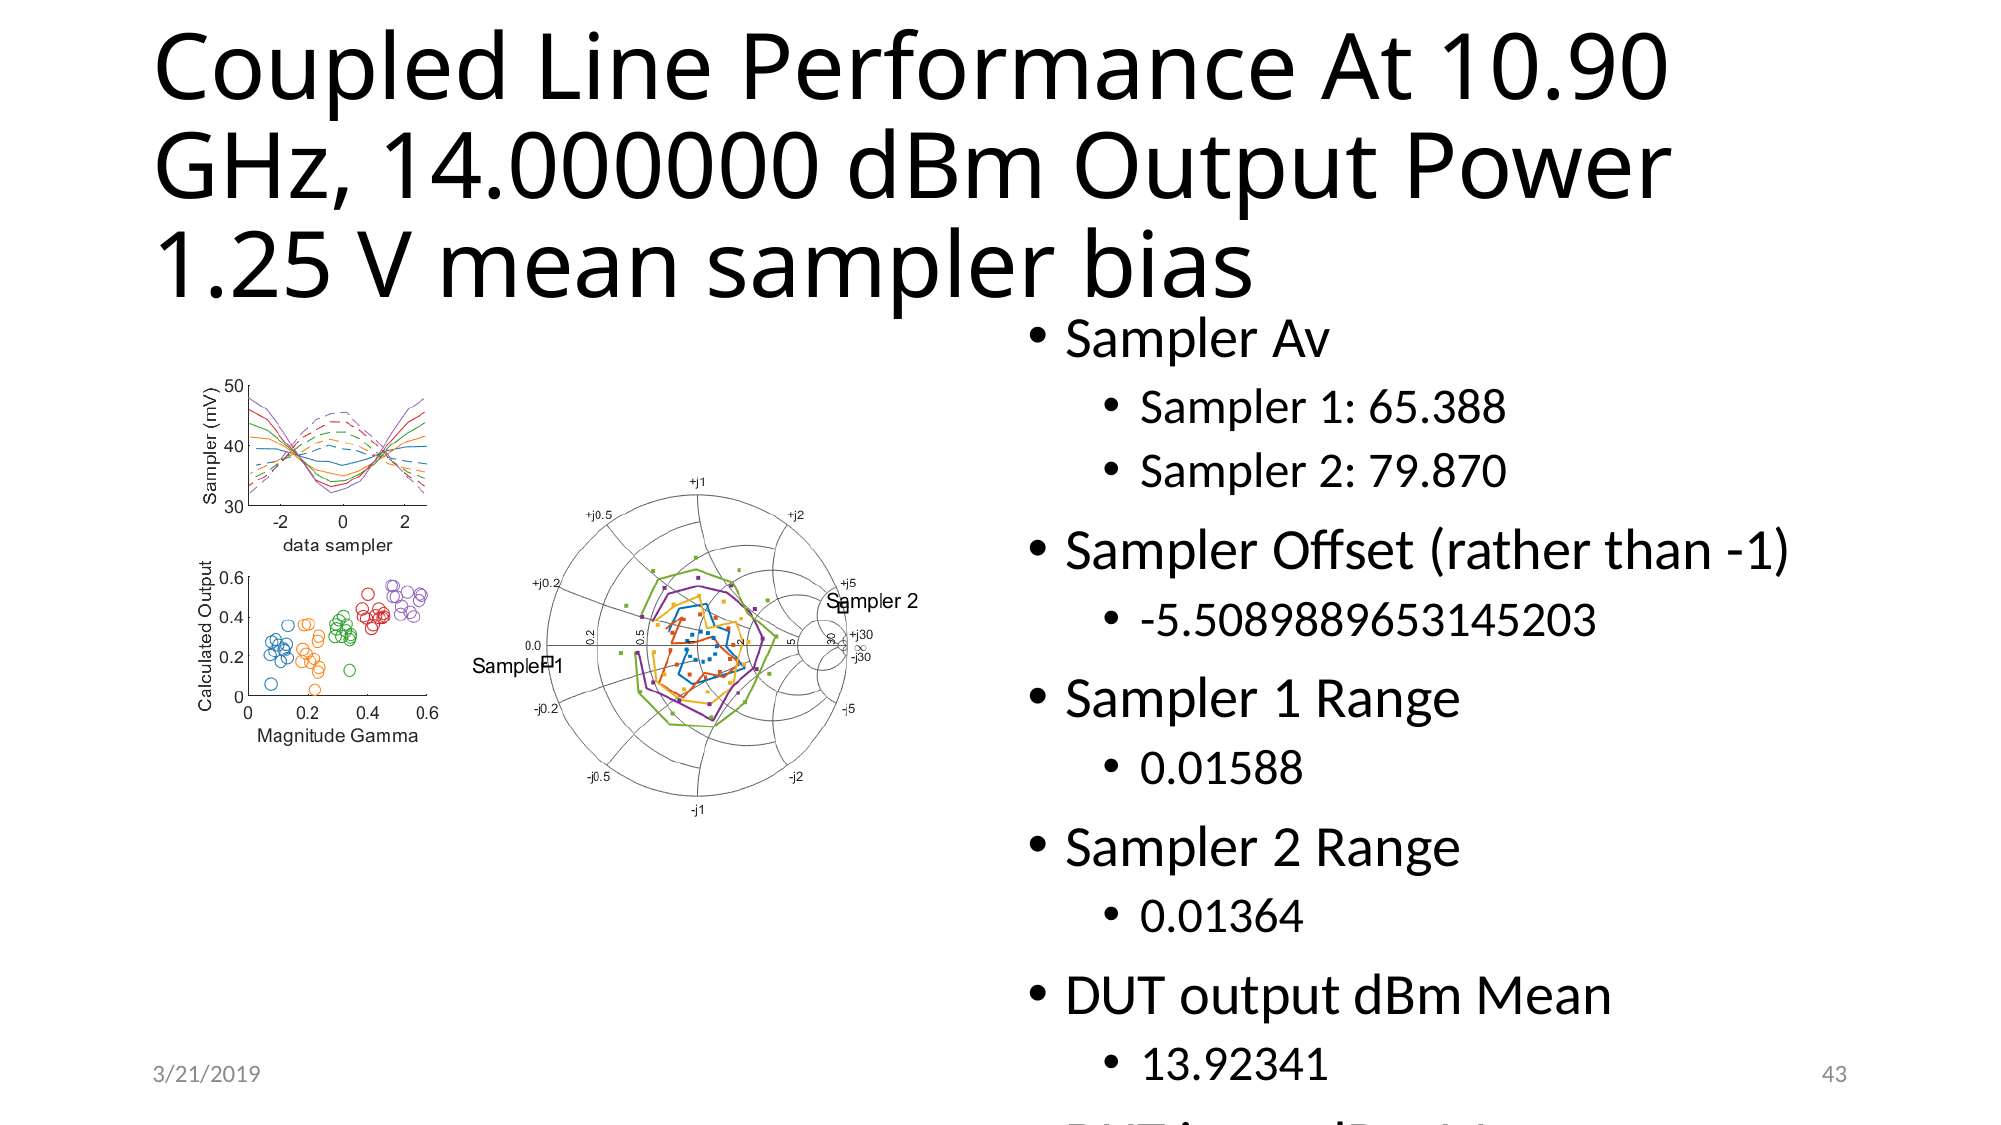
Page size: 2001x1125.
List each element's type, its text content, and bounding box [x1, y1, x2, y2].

title Coupled Line Performance At 10.90 GHz, 14.000000 dBm Output Power 1.25 V mean sampler bias [137, 59, 1863, 278]
footer [662, 1042, 1338, 1103]
list Sampler Av Sampler 1: 65.388 Sampler 2: 79.870 Sampler Offset (rather than -1) -5.5089889653145203 Sampler 1 Range 0.01588 Sampler 2 Range 0.01364 DUT output dBm Mean 13.92341 DUT input dBm Mean 14.44060 RMS Error 0.10281 [1012, 299, 1863, 1014]
slide_number ‹#› [1412, 1042, 1863, 1103]
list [137, 337, 988, 975]
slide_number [137, 1042, 588, 1103]
